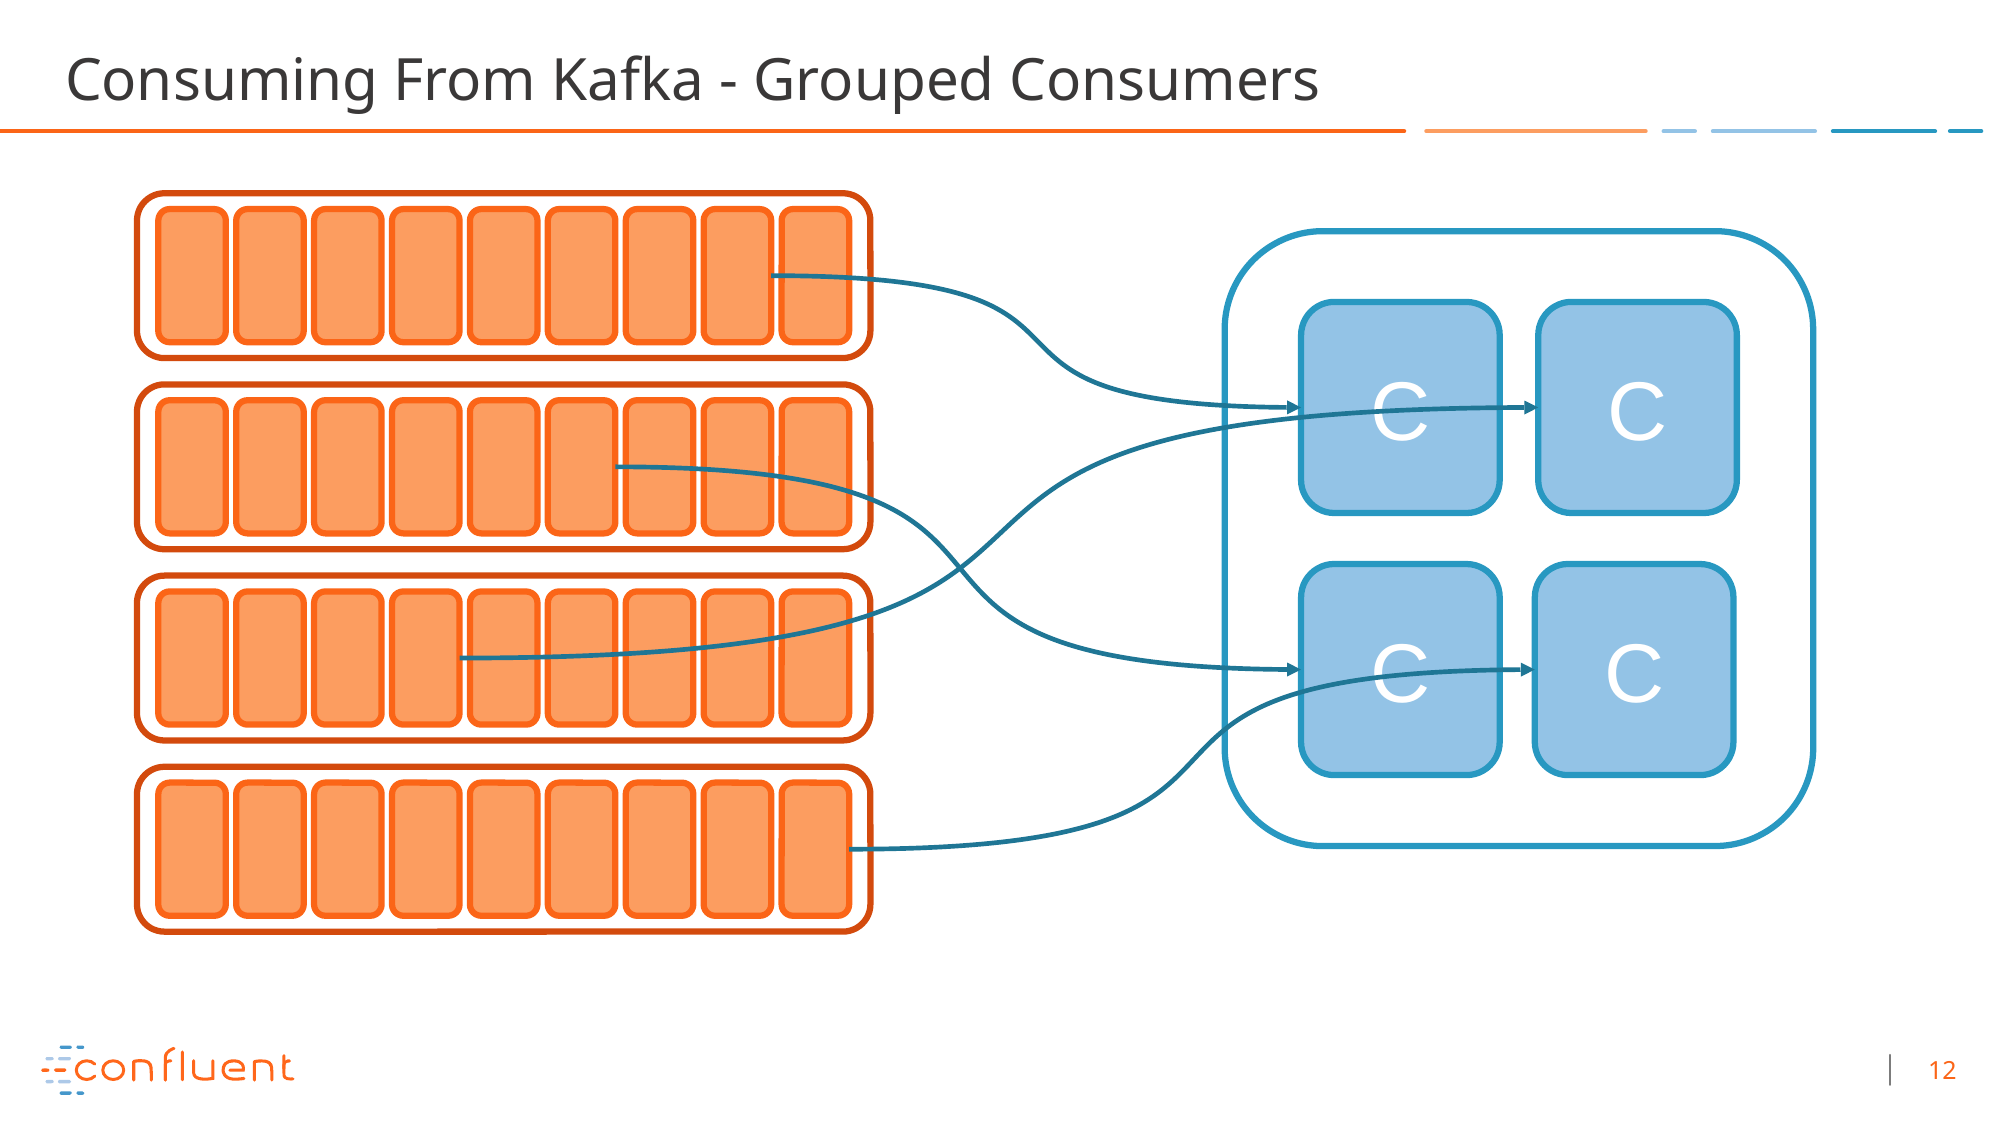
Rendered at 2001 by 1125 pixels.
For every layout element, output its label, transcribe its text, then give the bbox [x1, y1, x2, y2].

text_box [615, 659, 1302, 670]
text_box [547, 782, 616, 916]
text_box [548, 400, 615, 407]
text_box [392, 591, 460, 725]
text_box [469, 660, 538, 725]
text_box [781, 209, 850, 275]
text_box [703, 782, 772, 916]
text_box [547, 659, 616, 725]
text_box [158, 591, 226, 725]
text_box [704, 400, 771, 407]
text_box [314, 209, 382, 343]
text_box [469, 209, 538, 343]
text_box [136, 766, 871, 932]
title Consuming From Kafka - Grouped Consumers [50, 0, 1950, 128]
text_box [547, 209, 616, 343]
text_box [236, 209, 304, 343]
text_box [625, 782, 694, 916]
text_box [471, 400, 537, 407]
text_box [469, 782, 538, 916]
text_box [236, 400, 304, 534]
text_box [1302, 301, 1737, 776]
text_box [236, 782, 304, 916]
text_box [625, 670, 694, 725]
text_box [392, 400, 459, 534]
text_box [781, 670, 849, 725]
text_box [158, 400, 226, 534]
text_box [703, 670, 772, 725]
text_box [392, 782, 460, 916]
text_box [781, 782, 850, 916]
text_box [1241, 231, 1814, 847]
text_box [136, 193, 871, 359]
text_box [158, 209, 226, 343]
text_box [314, 782, 382, 916]
text_box [136, 575, 849, 741]
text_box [459, 407, 1539, 659]
text_box [236, 591, 304, 725]
text_box [625, 209, 694, 343]
text_box [703, 209, 772, 343]
text_box [314, 591, 382, 725]
text_box [136, 384, 771, 550]
text_box [158, 782, 226, 916]
text_box [392, 209, 460, 343]
text_box [626, 400, 693, 407]
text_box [849, 669, 1535, 850]
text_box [771, 275, 1302, 407]
text_box [314, 400, 382, 534]
